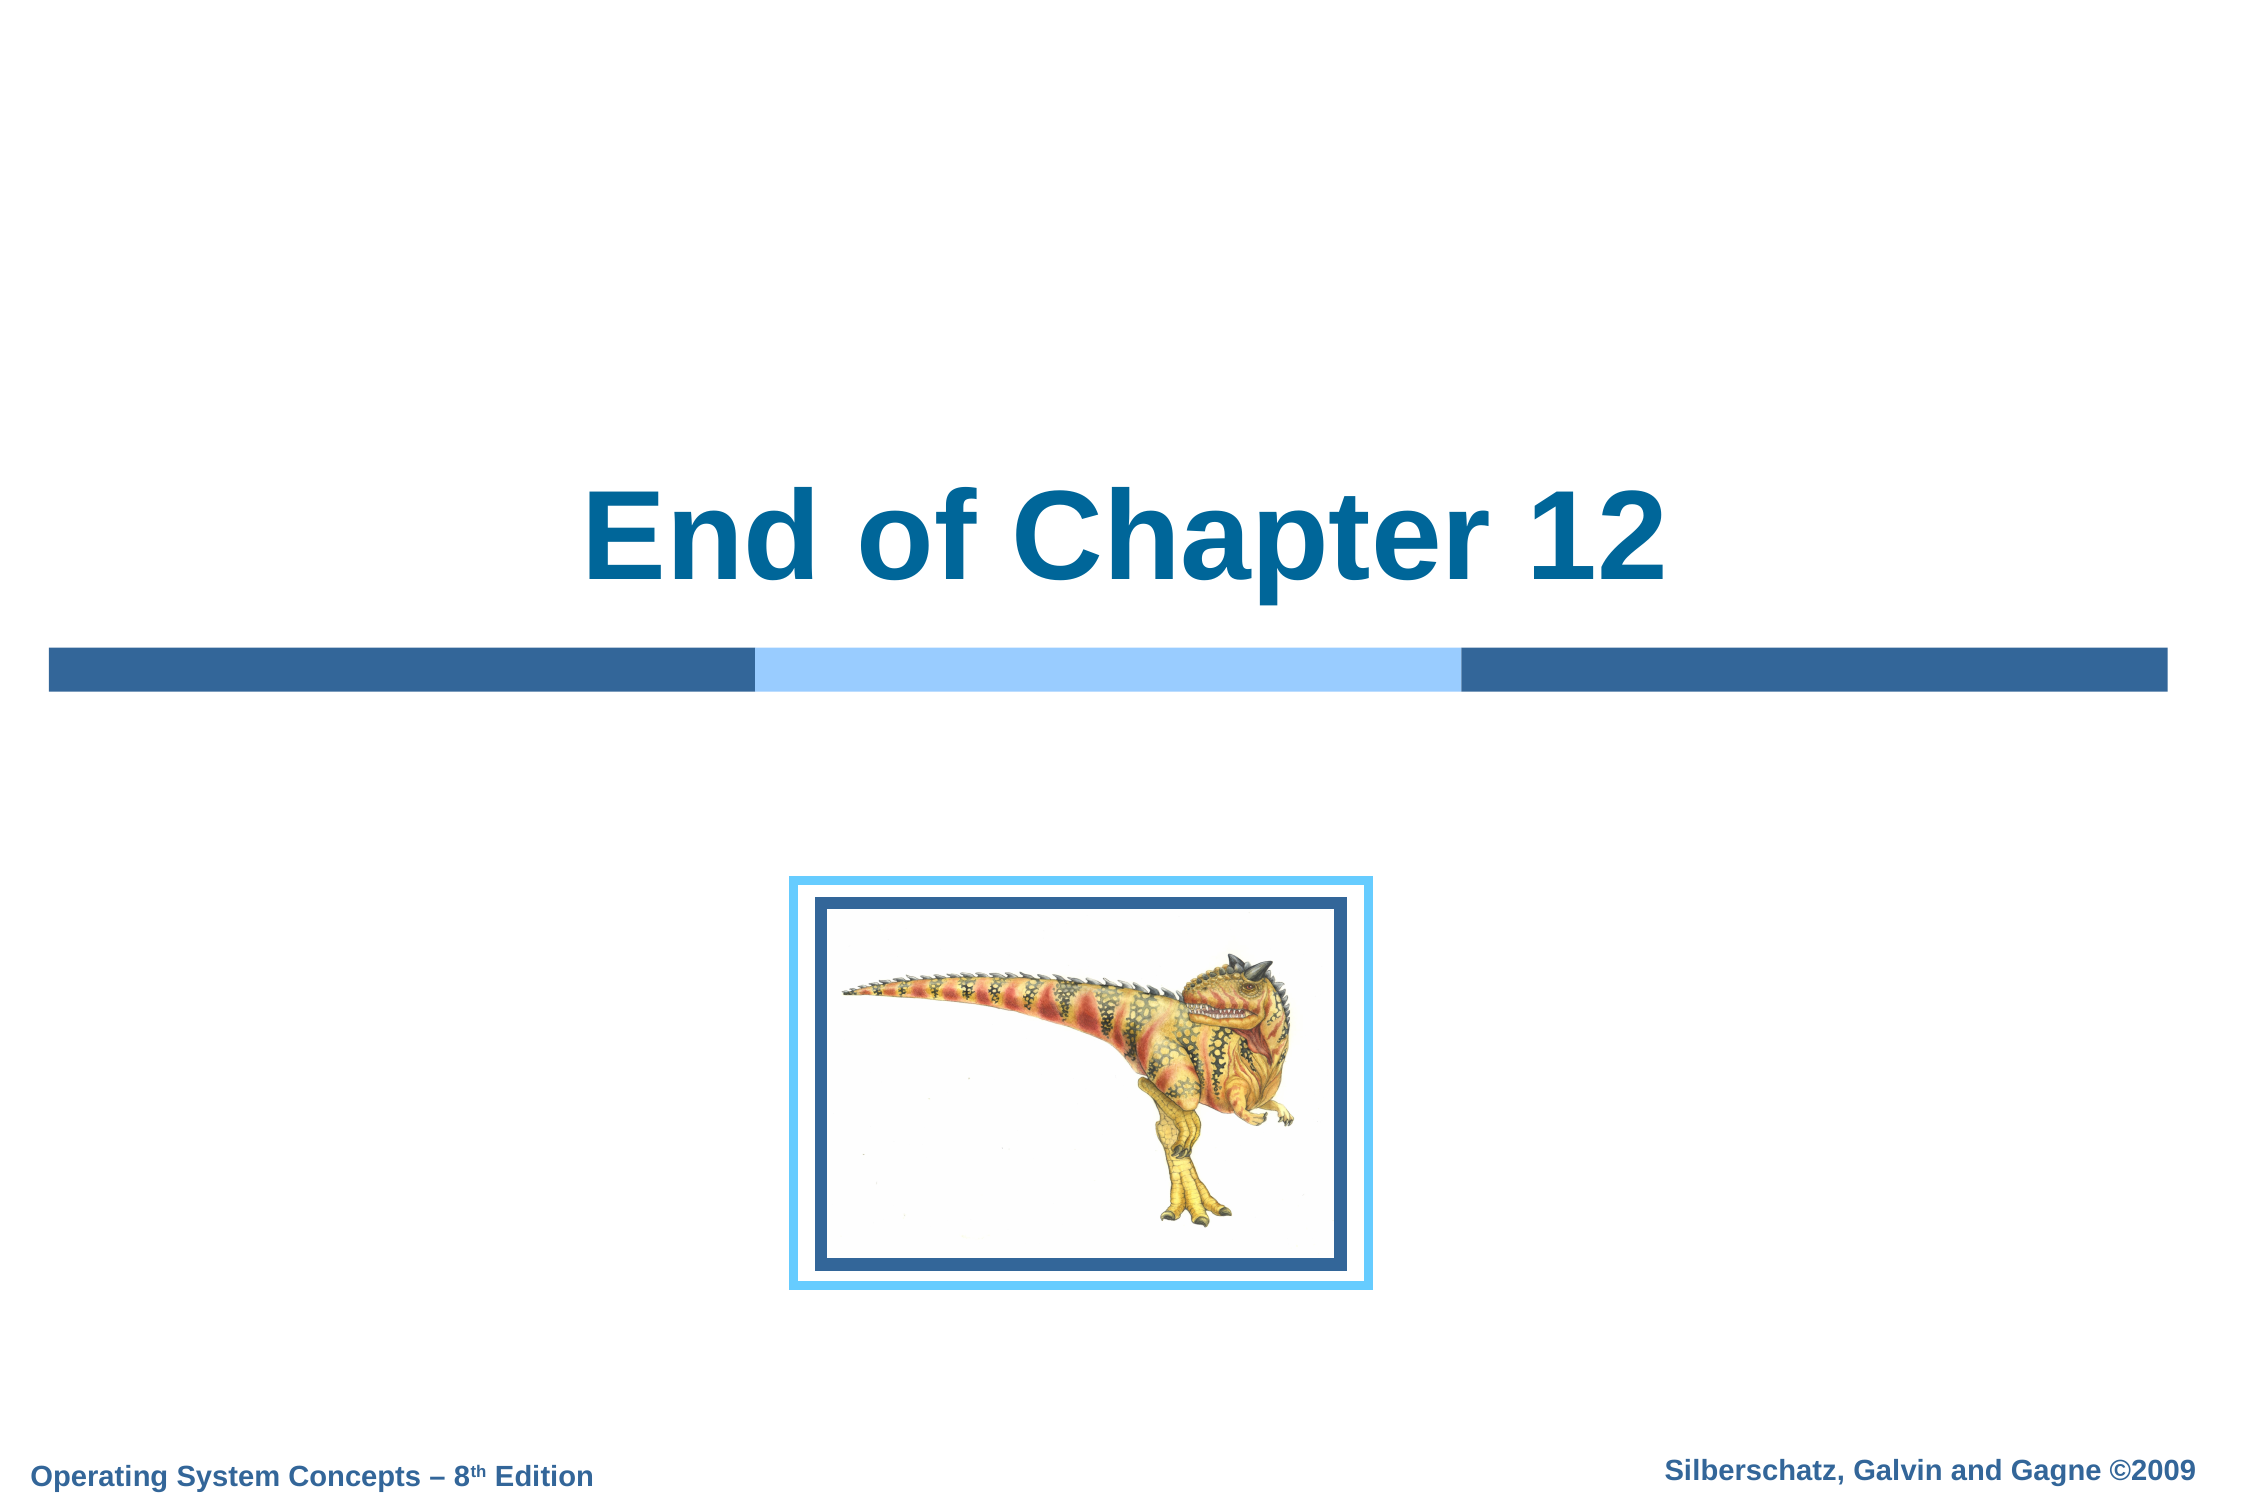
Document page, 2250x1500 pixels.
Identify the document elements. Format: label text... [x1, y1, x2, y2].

picture [827, 909, 1334, 1258]
title End of Chapter 12 [168, 149, 2082, 616]
